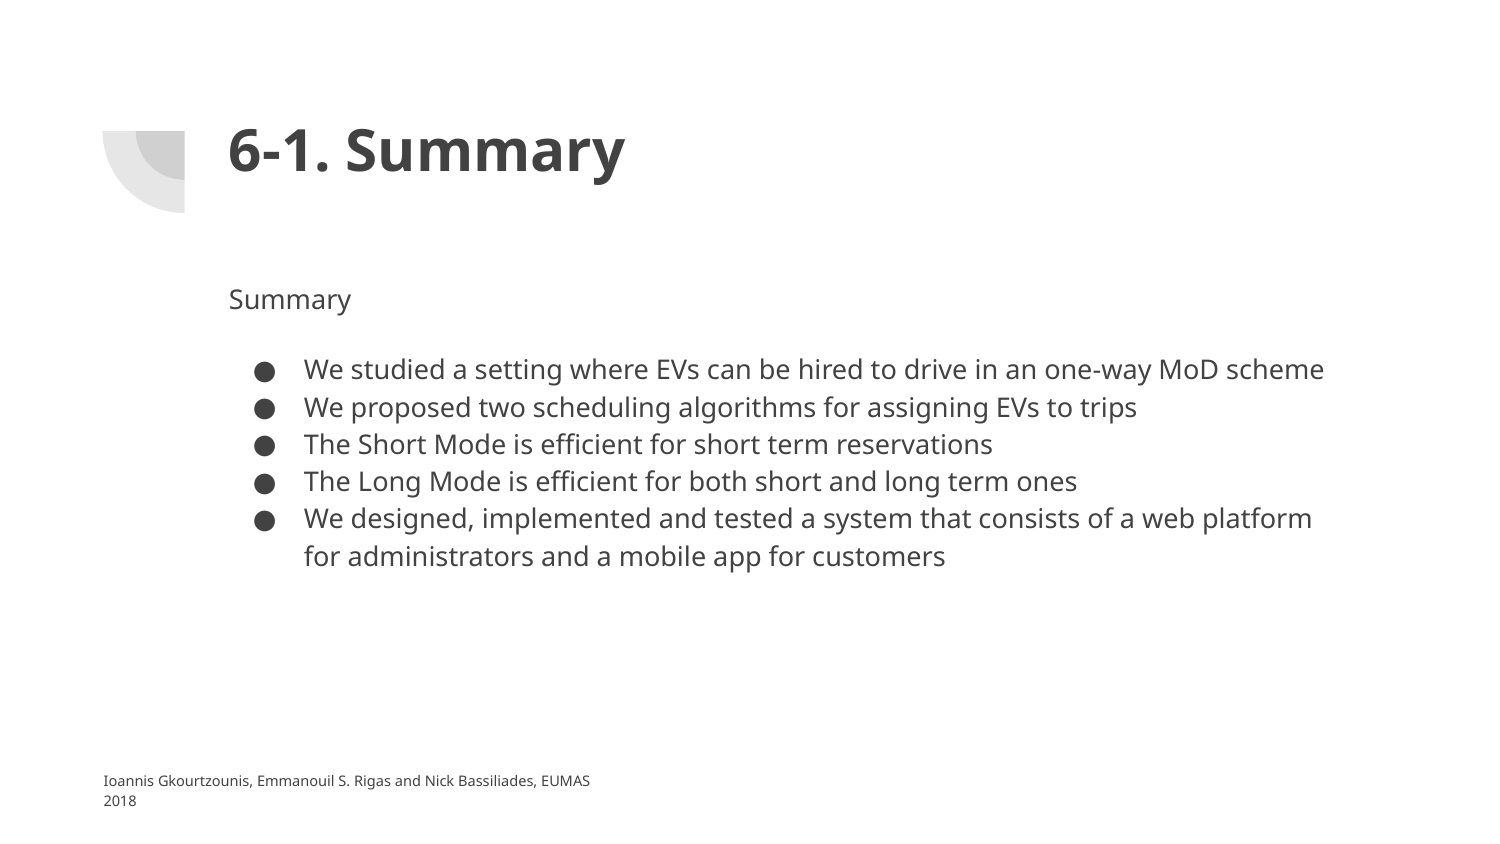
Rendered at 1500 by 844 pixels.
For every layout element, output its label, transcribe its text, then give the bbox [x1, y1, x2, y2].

list Ioannis Gkourtzounis, Emmanouil S. Rigas and Nick Bassiliades, EUMAS 2018 [88, 754, 634, 794]
title 6-1. Summary [213, 98, 1368, 262]
list Summary We studied a setting where EVs can be hired to drive in an one-way MoD scheme We proposed two scheduling algorithms for assigning EVs to trips The Short Mode is efficient for short term reservations The Long Mode is efficient for both short and long term ones We designed, implemented and tested a system that consists of a web platform for administrators and a mobile app for customers [213, 262, 1368, 744]
